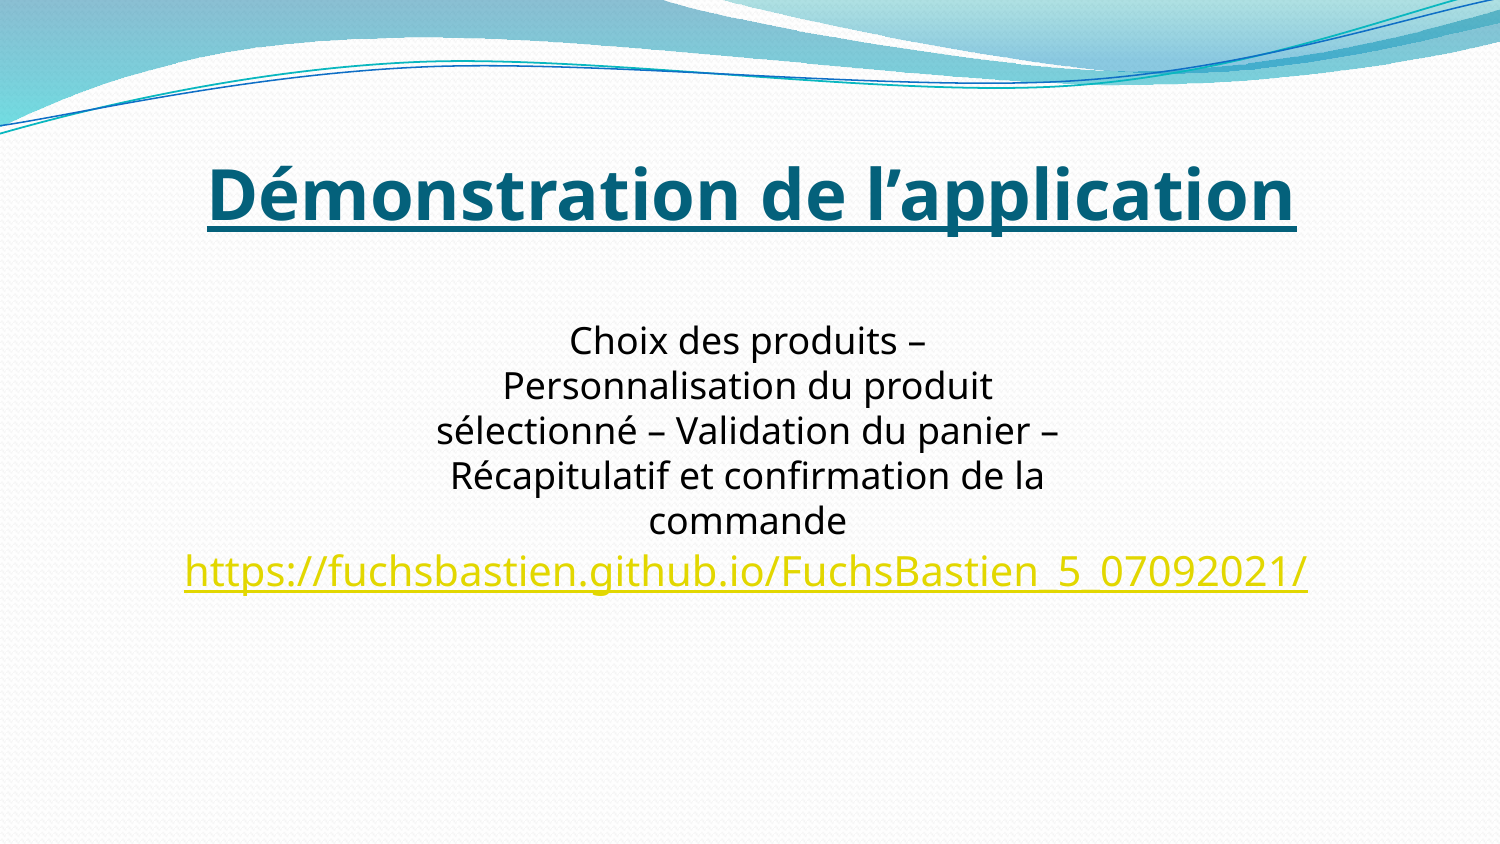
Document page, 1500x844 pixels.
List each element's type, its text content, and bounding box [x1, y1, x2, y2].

list https://fuchsbastien.github.io/FuchsBastien_5_07092021/ [75, 530, 1417, 624]
text_box Choix des produits – Personnalisation du produit sélectionné – Validation du panier – Récapitulatif et confirmation de la commande [410, 301, 1086, 557]
title Démonstration de l’application [158, 135, 1345, 277]
